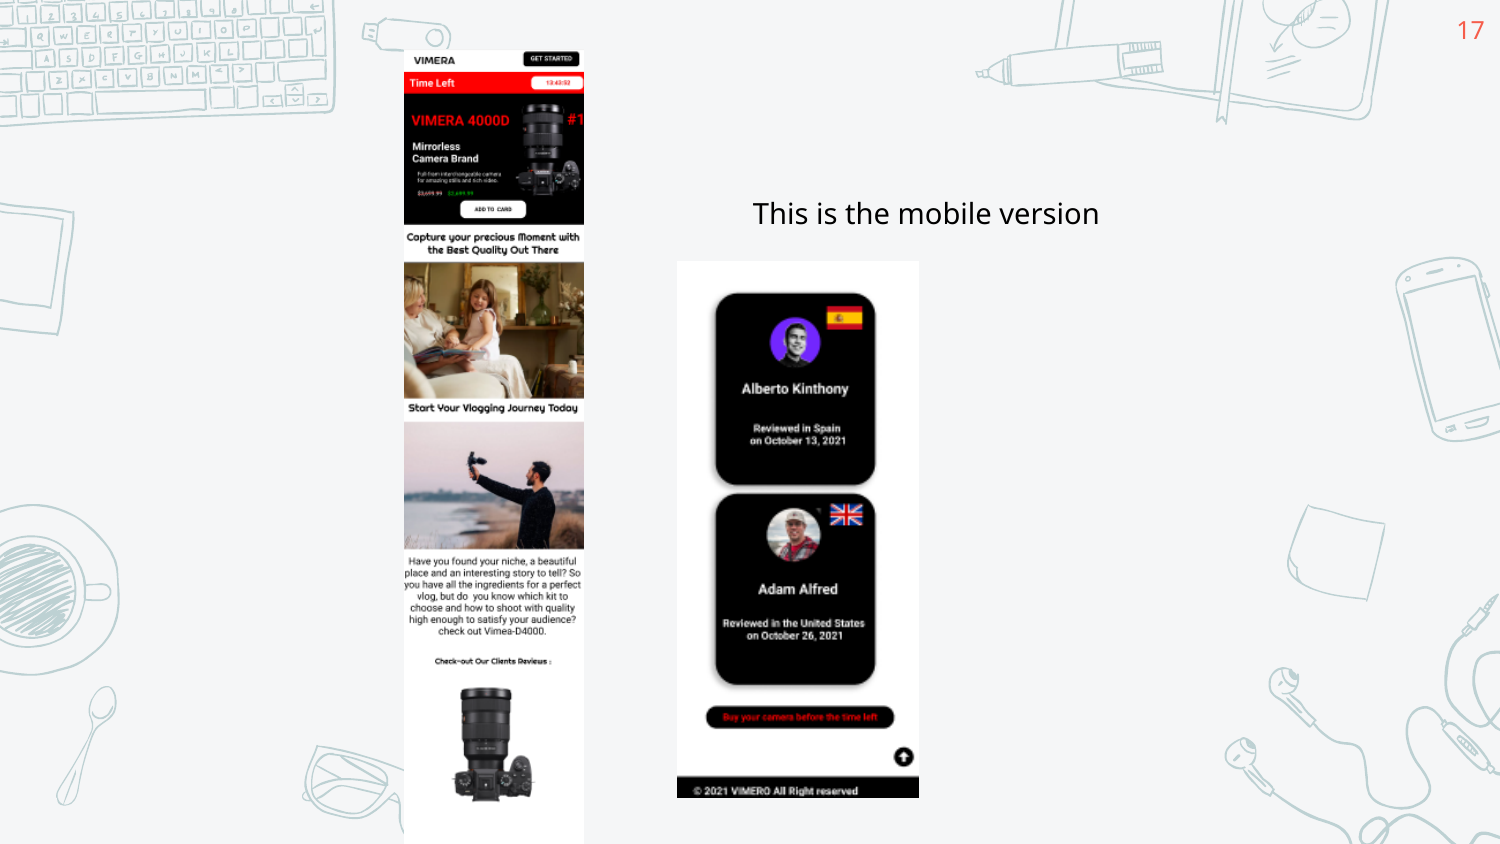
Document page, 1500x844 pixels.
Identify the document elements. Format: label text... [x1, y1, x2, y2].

picture [403, 49, 584, 844]
picture [677, 261, 919, 798]
text_box This is the mobile version [737, 180, 1337, 246]
slide_number ‹#› [1435, 0, 1500, 53]
